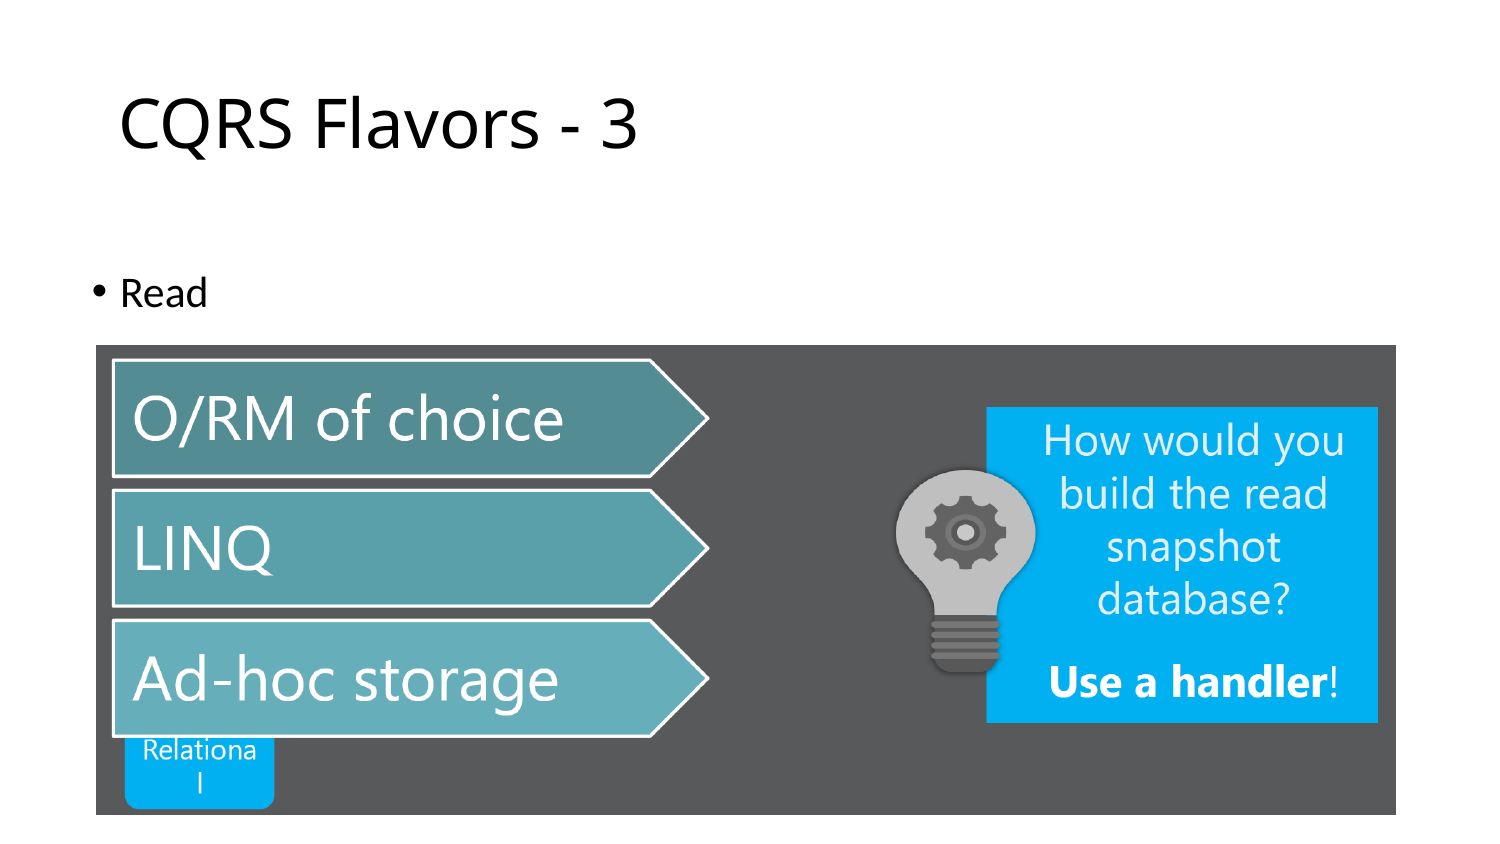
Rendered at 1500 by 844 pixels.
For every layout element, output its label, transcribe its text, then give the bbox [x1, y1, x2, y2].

title CQRS Flavors - 3 [103, 44, 1397, 208]
list Read [76, 261, 1247, 801]
picture [96, 345, 1396, 815]
